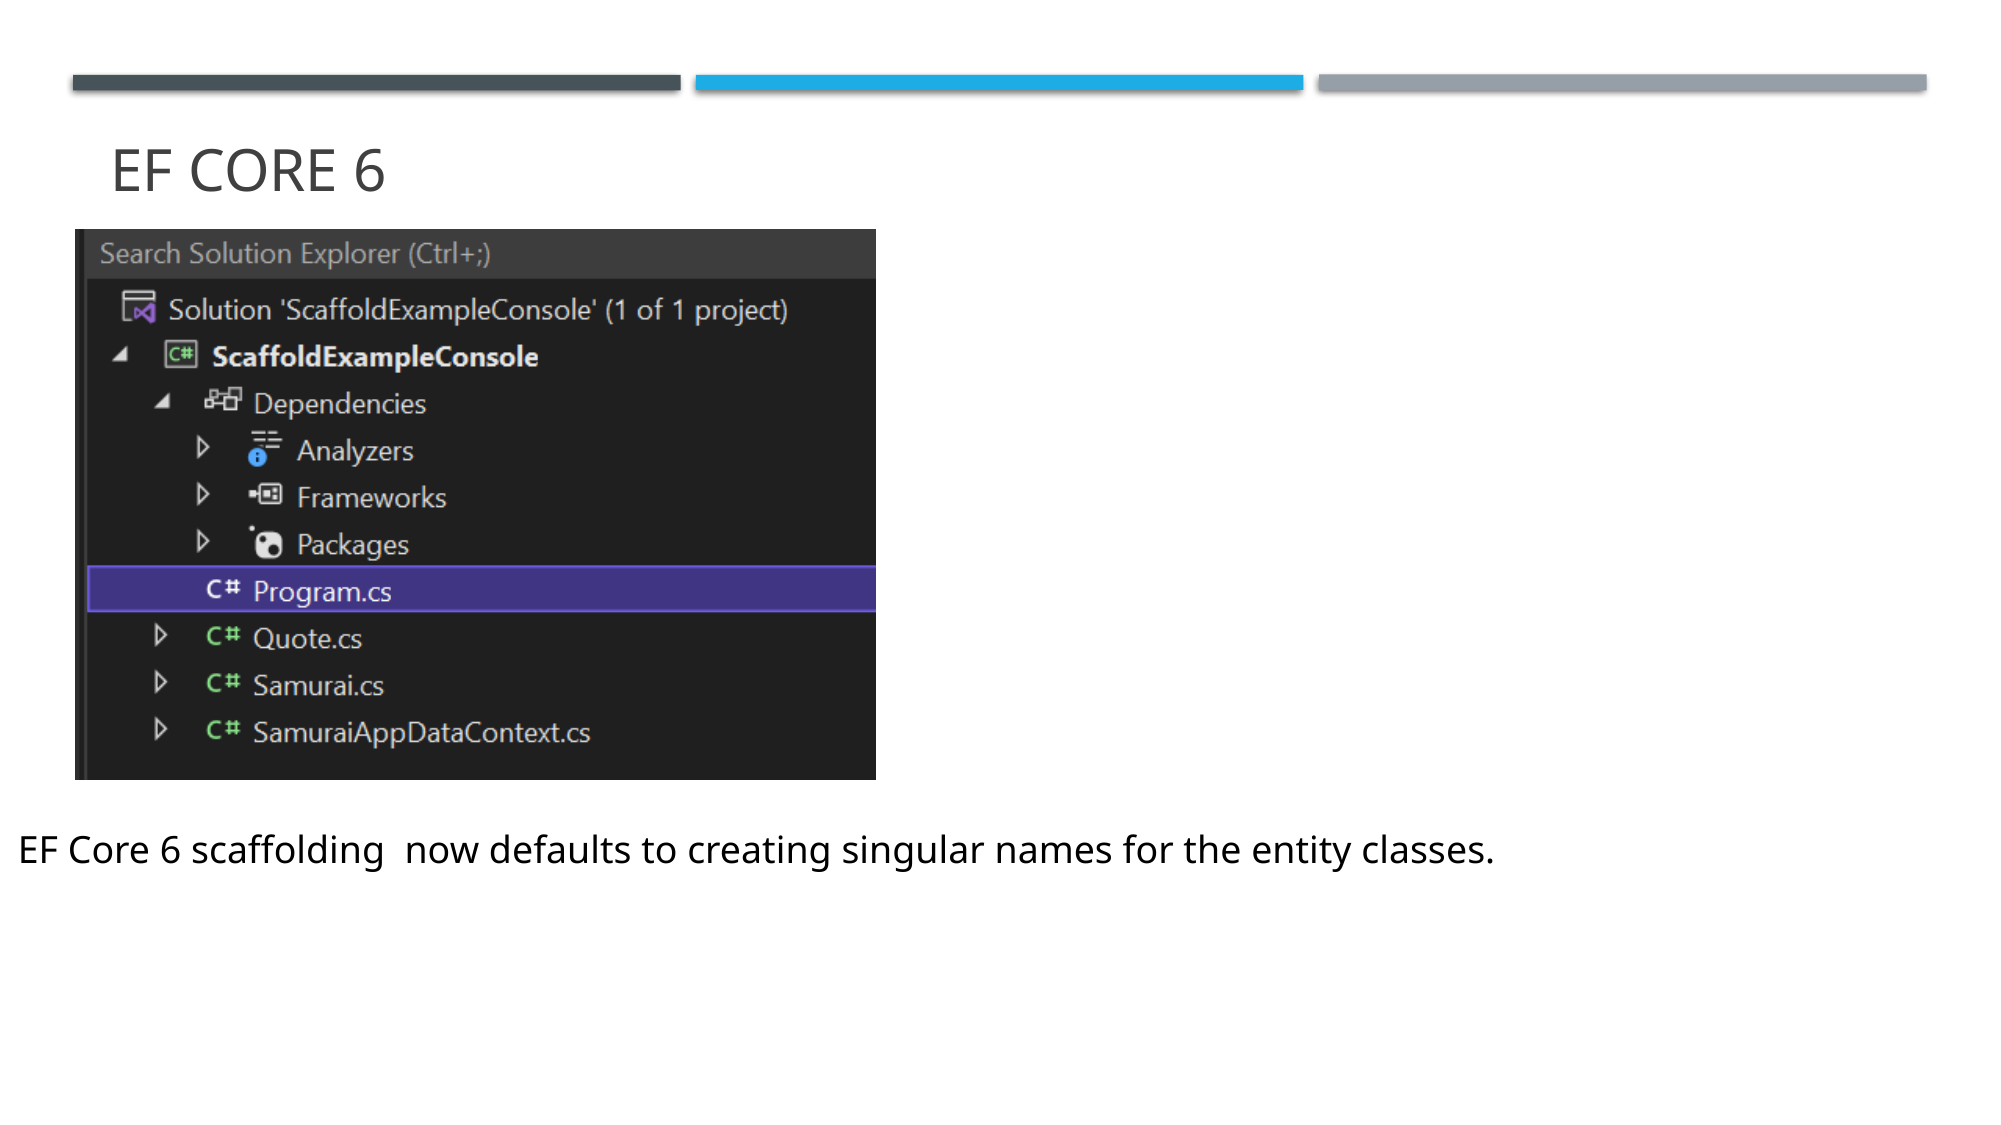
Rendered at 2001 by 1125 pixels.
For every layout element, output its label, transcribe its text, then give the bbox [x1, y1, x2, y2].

picture [74, 228, 876, 780]
text_box EF Core 6 scaffolding now defaults to creating singular names for the entity classes. [3, 818, 1512, 878]
title EF Core 6 [95, 115, 1905, 211]
